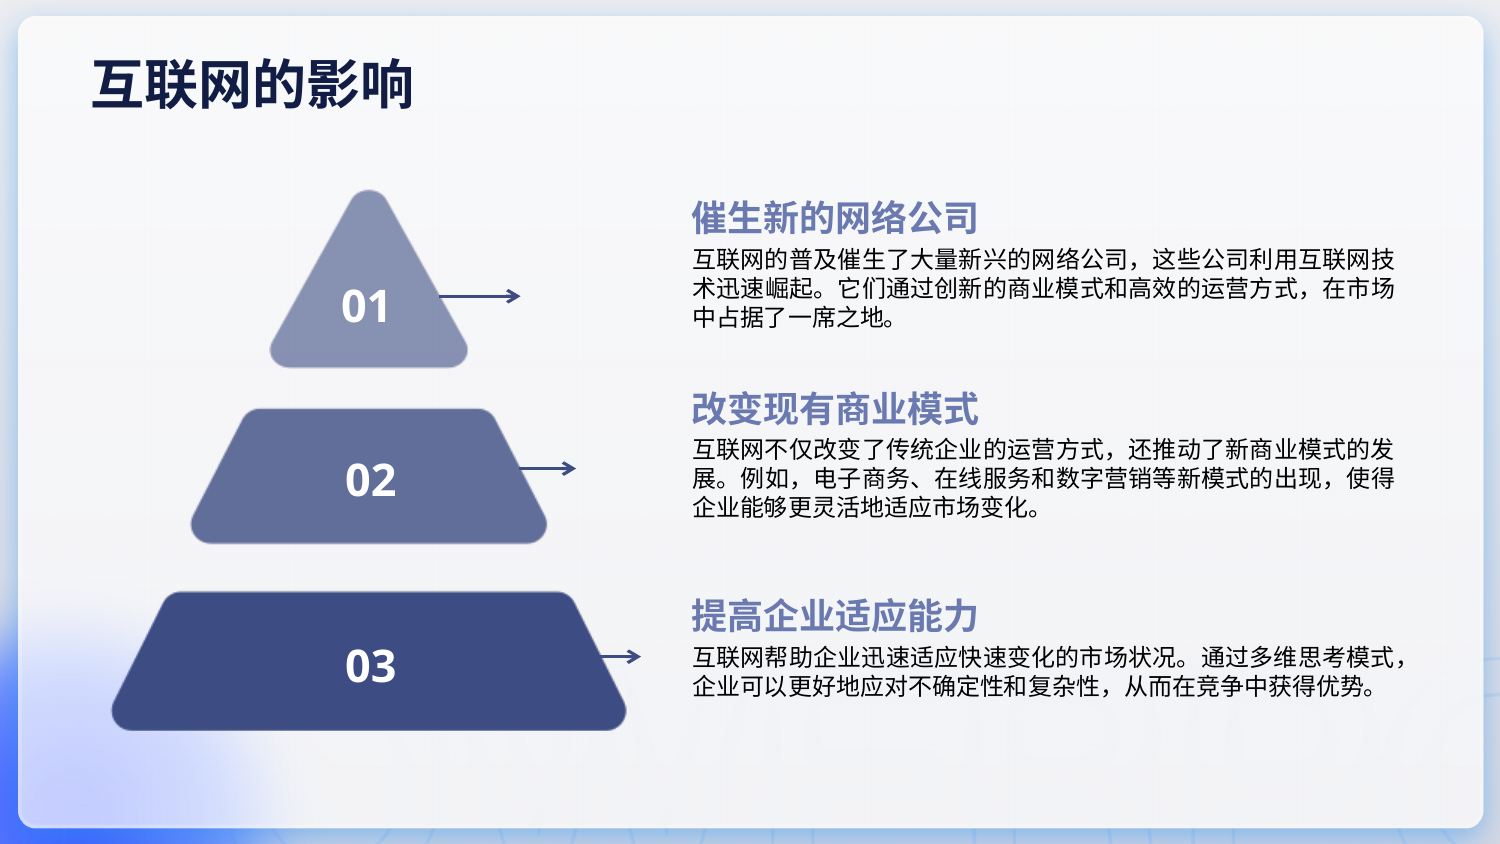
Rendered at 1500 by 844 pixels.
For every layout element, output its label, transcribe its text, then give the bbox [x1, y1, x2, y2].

text_box 互联网帮助企业迅速适应快速变化的市场状况。通过多维思考模式，企业可以更好地应对不确定性和复杂性，从而在竞争中获得优势。 [743, 627, 1411, 717]
text_box 催生新的网络公司 [743, 179, 1397, 228]
text_box 互联网的普及催生了大量新兴的网络公司，这些公司利用互联网技术迅速崛起。它们通过创新的商业模式和高效的运营方式，在市场中占据了一席之地。 [743, 228, 1411, 347]
picture [0, 0, 1500, 844]
text_box 提高企业适应能力 [743, 577, 1397, 627]
text_box 互联网的影响 [74, 27, 1408, 132]
text_box 改变现有商业模式 [743, 370, 1397, 419]
text_box 互联网不仅改变了传统企业的运营方式，还推动了新商业模式的发展。例如，电子商务、在线服务和数字营销等新模式的出现，使得企业能够更灵活地适应市场变化。 [743, 419, 1411, 537]
